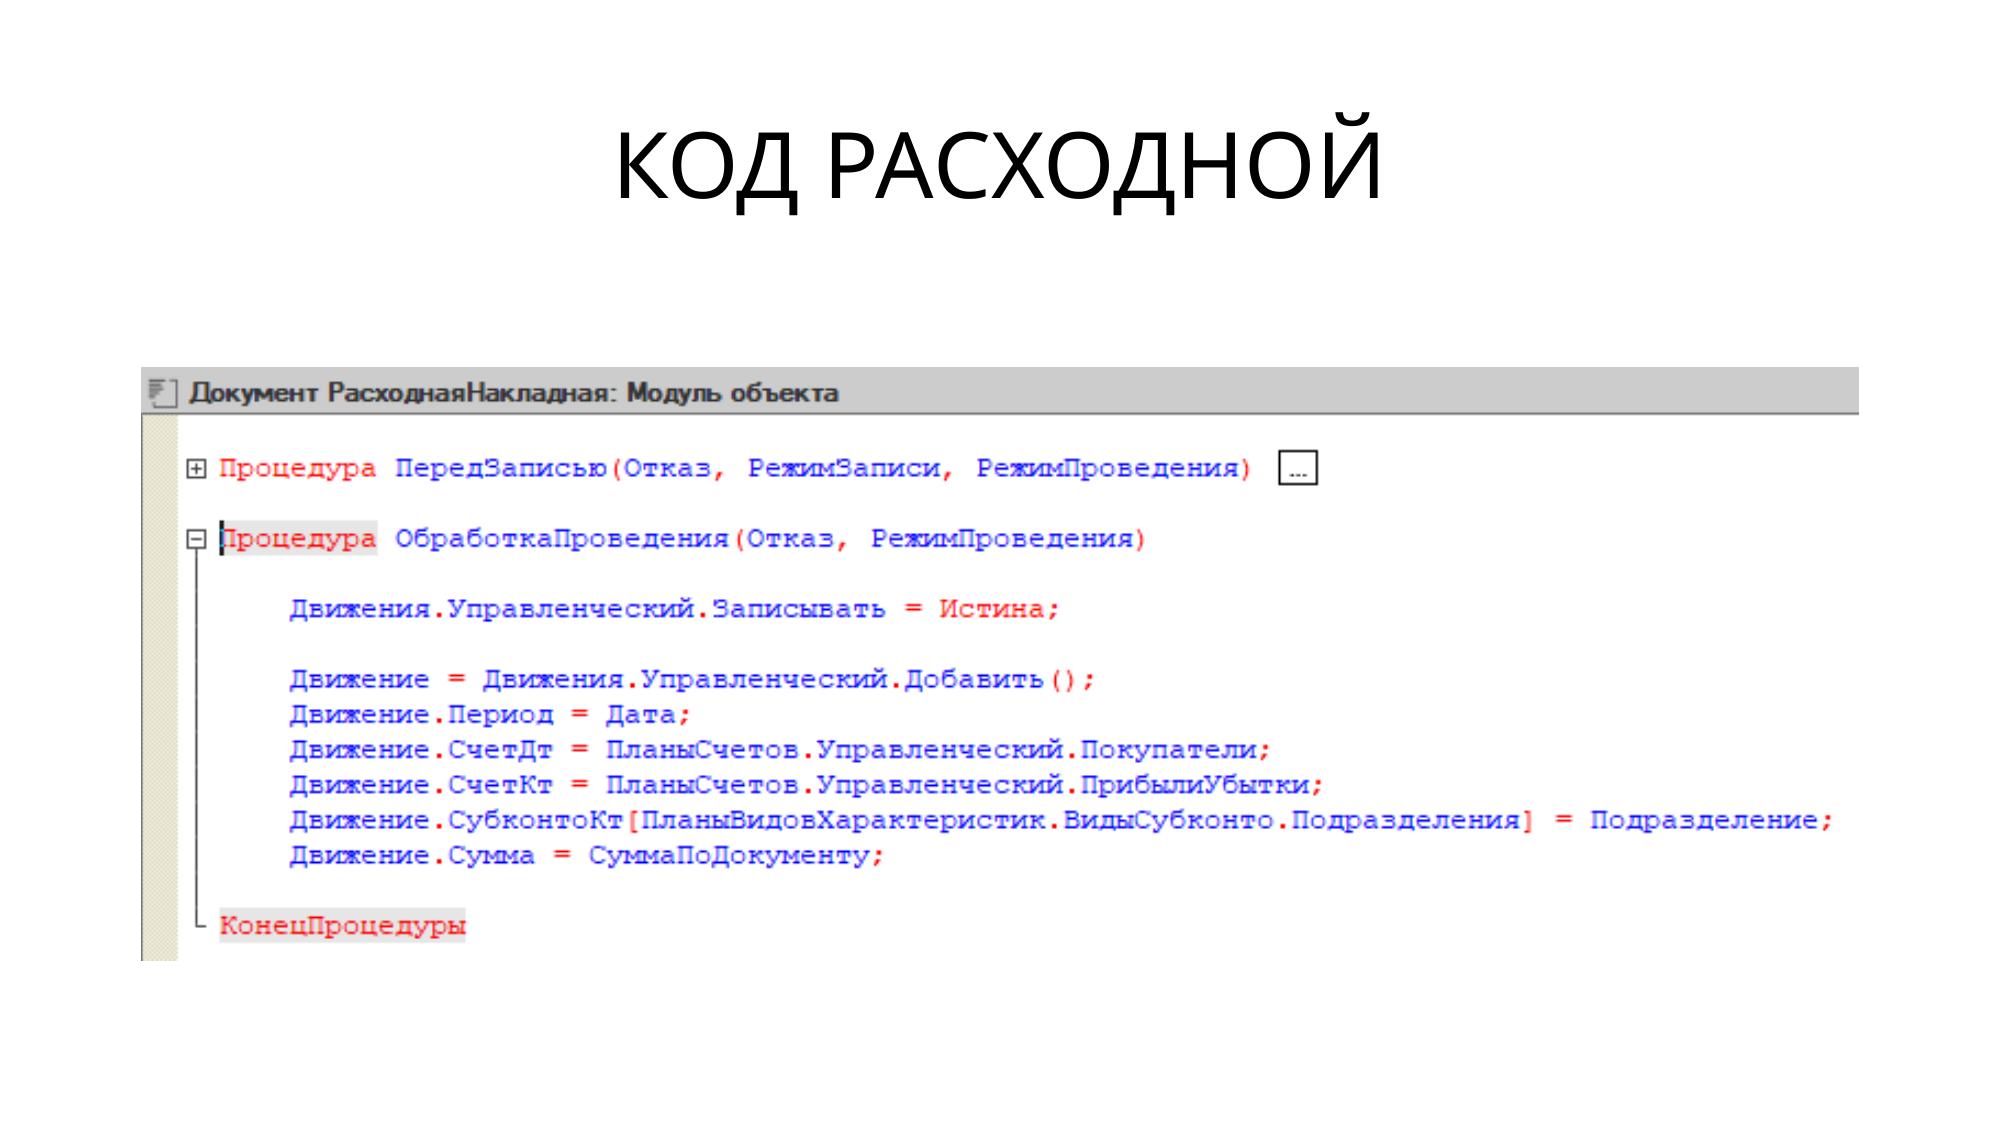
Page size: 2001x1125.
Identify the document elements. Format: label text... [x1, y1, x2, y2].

picture [141, 367, 1859, 961]
title КОД РАСХОДНОЙ [137, 59, 1863, 278]
